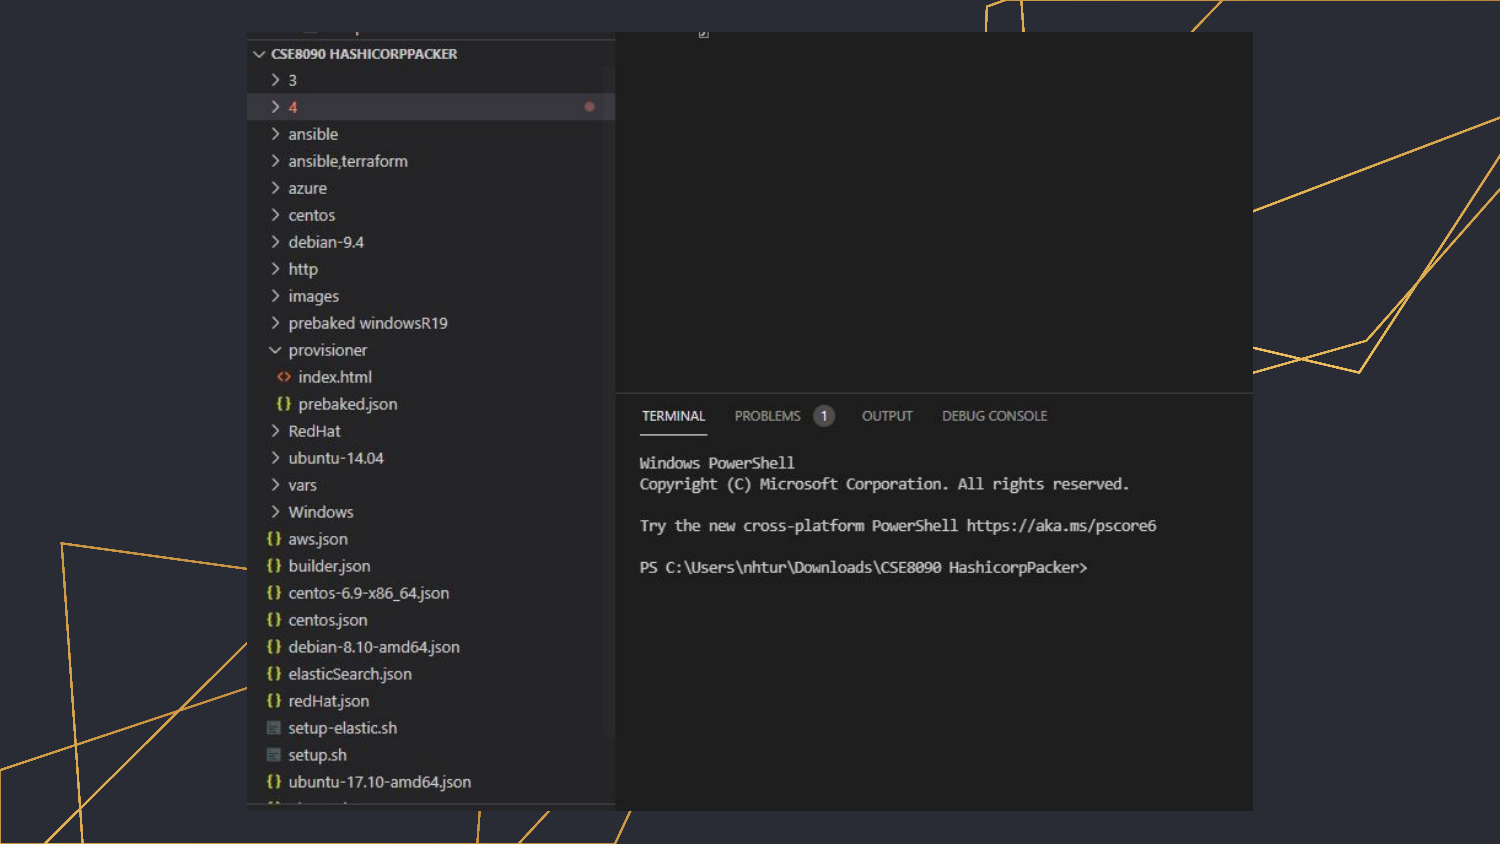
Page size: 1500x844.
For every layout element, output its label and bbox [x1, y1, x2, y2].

picture [247, 32, 1253, 812]
